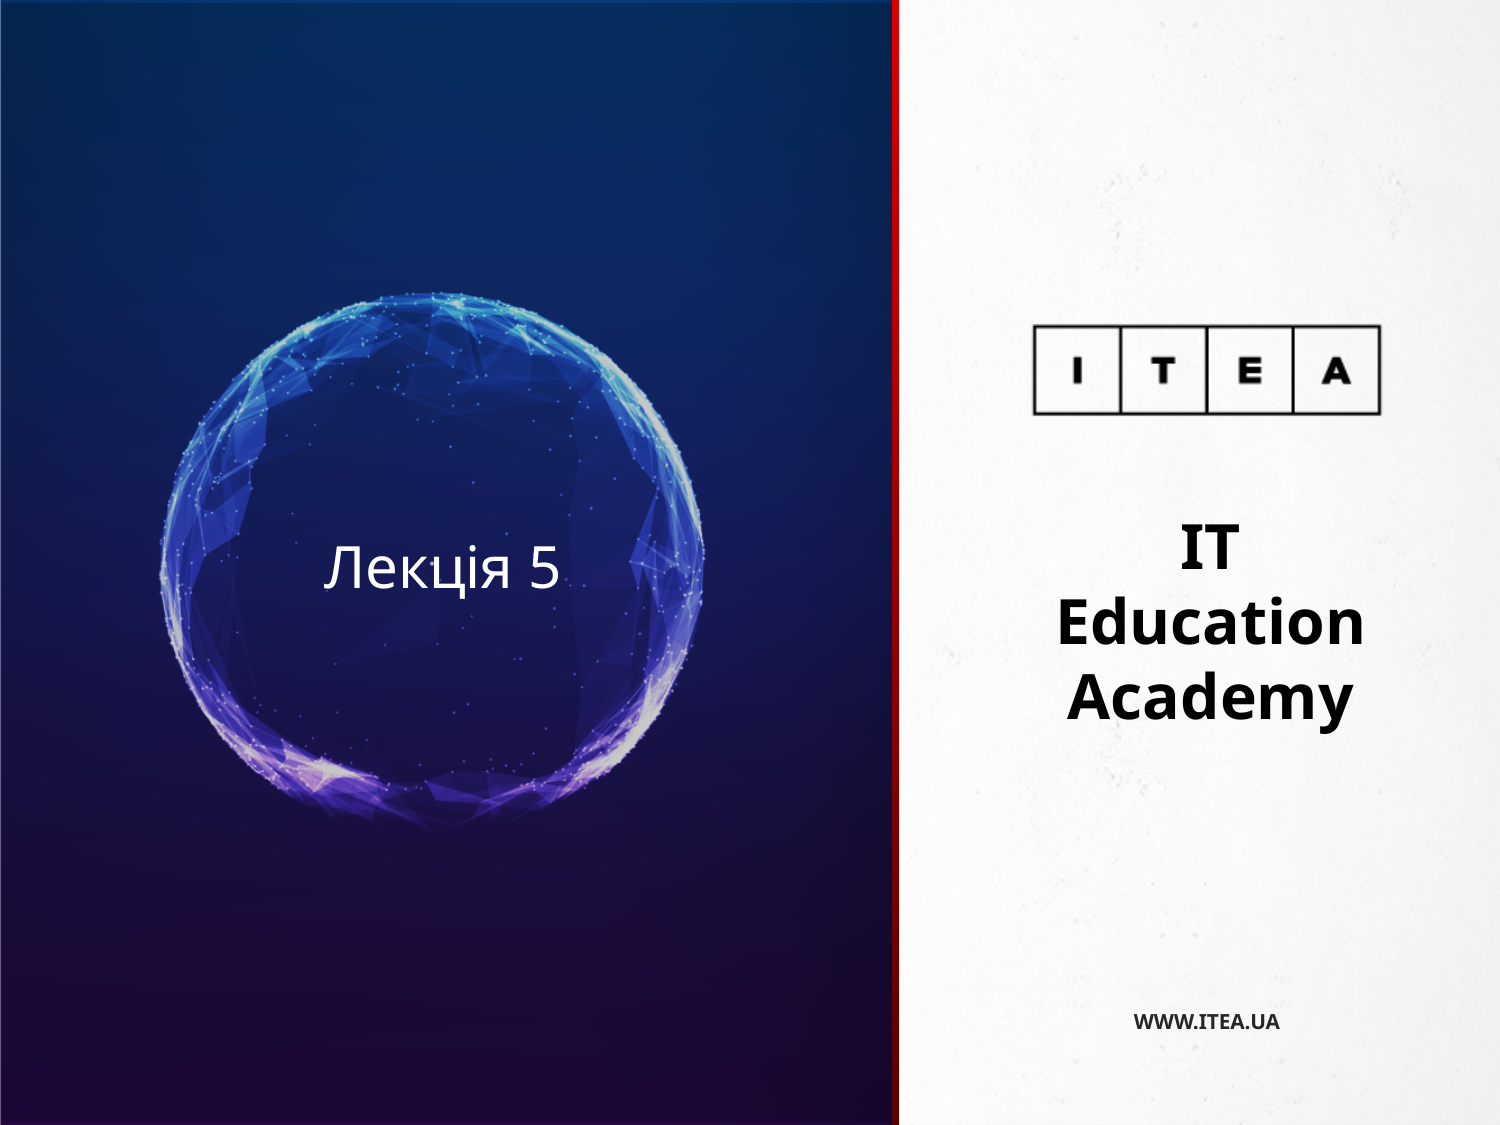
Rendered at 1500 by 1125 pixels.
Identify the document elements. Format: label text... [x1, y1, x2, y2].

picture [0, 0, 895, 1125]
picture [900, 0, 1500, 1125]
text_box WWW.ITEA.UA [1081, 999, 1333, 1043]
text_box [894, 0, 900, 1125]
text_box IT Education Academy [1007, 492, 1415, 647]
